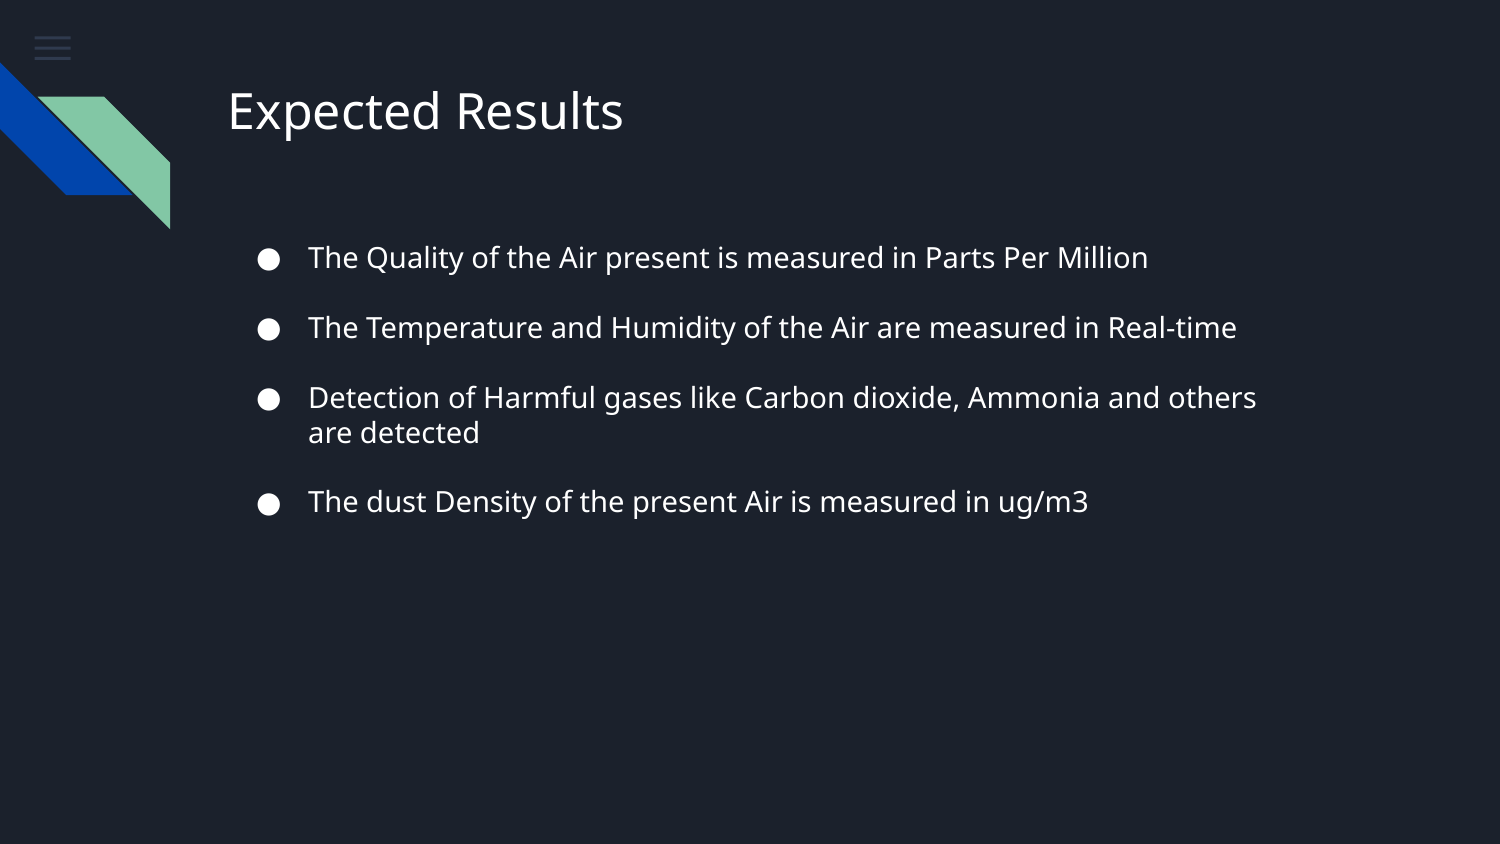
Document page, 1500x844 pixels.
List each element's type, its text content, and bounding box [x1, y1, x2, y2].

text_box The Quality of the Air present is measured in Parts Per Million The Temperature and Humidity of the Air are measured in Real-time Detection of Harmful gases like Carbon dioxide, Ammonia and others are detected The dust Density of the present Air is measured in ug/m3 [218, 224, 1282, 600]
title Expected Results [212, 64, 1368, 215]
